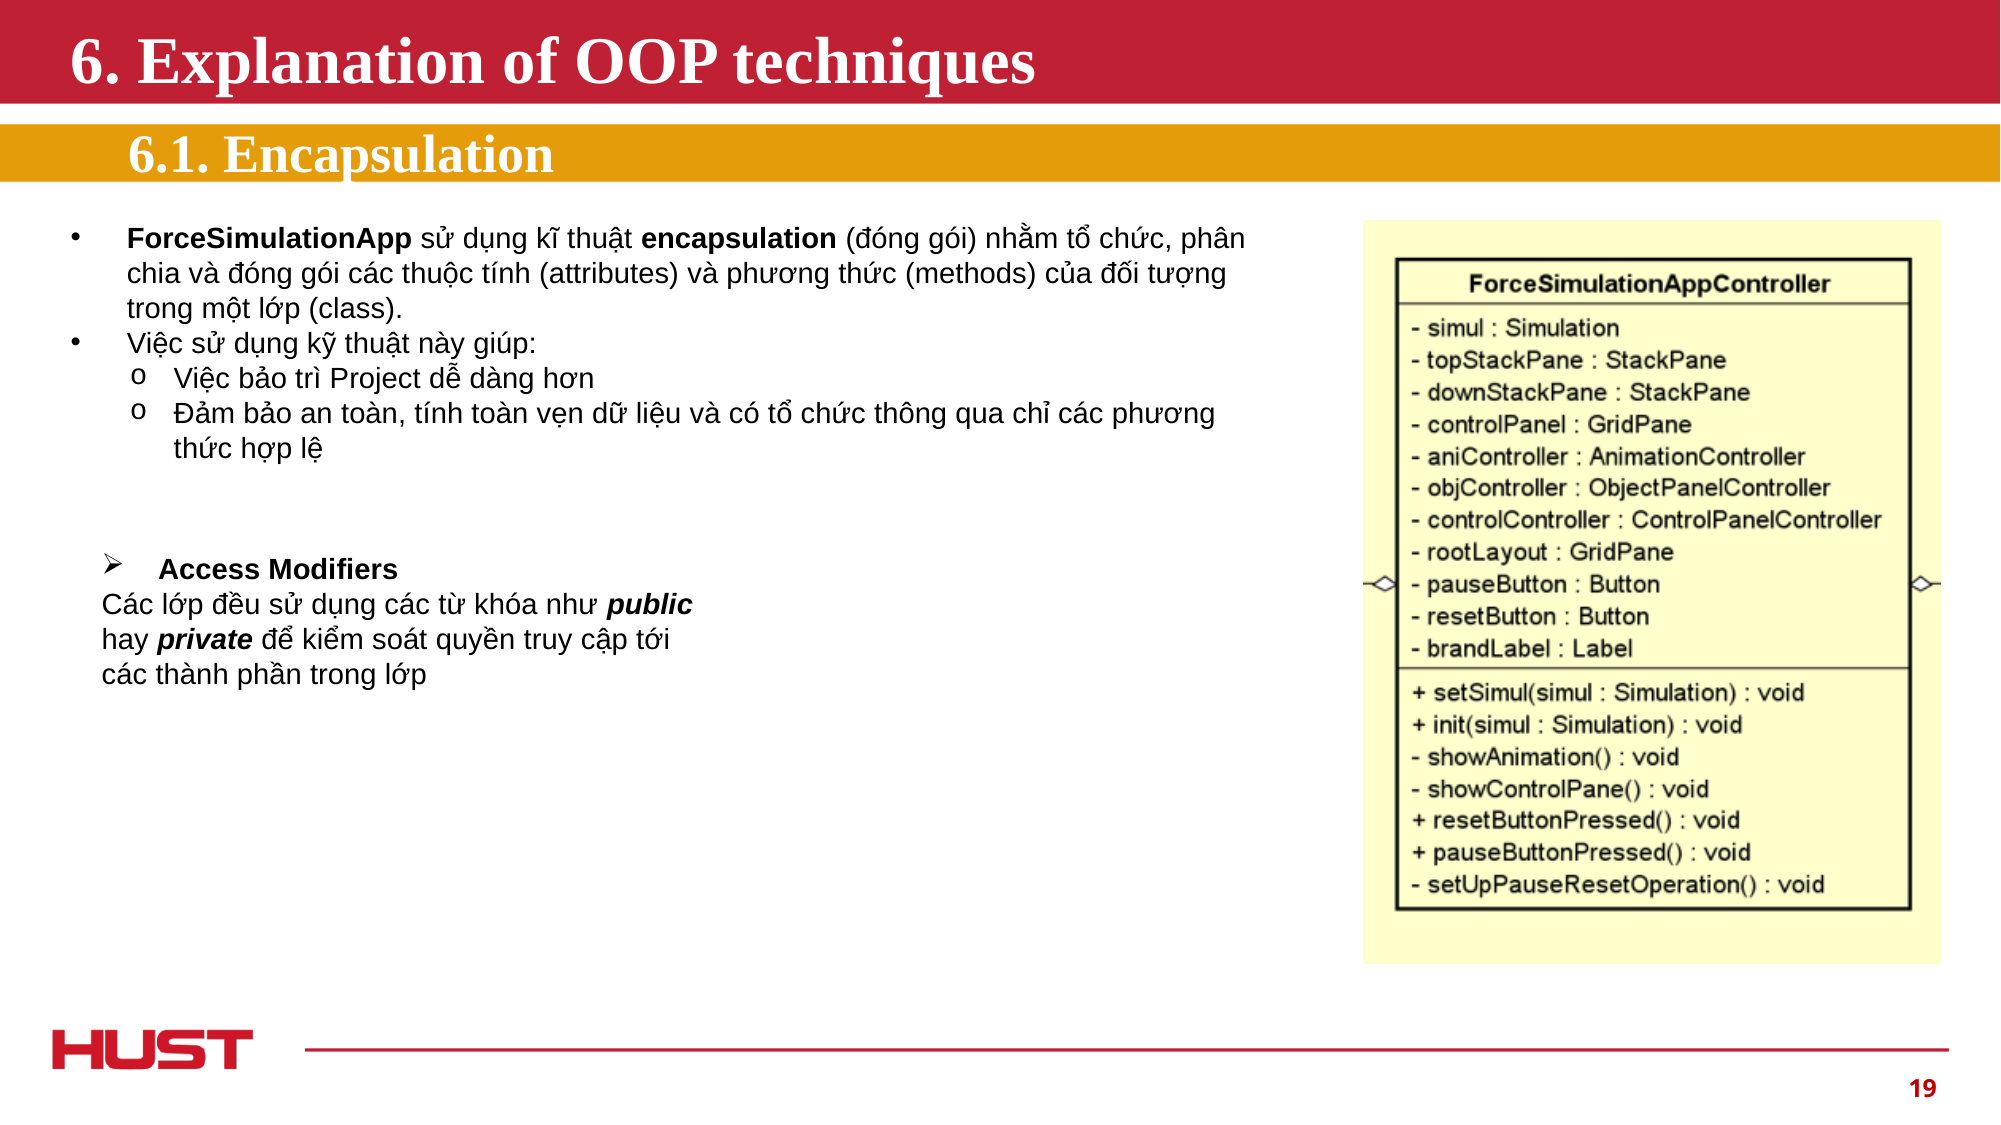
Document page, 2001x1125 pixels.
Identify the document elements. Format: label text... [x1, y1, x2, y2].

text_box Access Modifiers Các lớp đều sử dụng các từ khóa như public hay private để kiểm soát quyền truy cập tới các thành phần trong lớp [86, 542, 711, 733]
text_box 6.1. Encapsulation [113, 110, 1698, 191]
slide_number 19 [1502, 1065, 1953, 1125]
text_box ForceSimulationApp sử dụng kĩ thuật encapsulation (đóng gói) nhằm tổ chức, phân chia và đóng gói các thuộc tính (attributes) và phương thức (methods) của đối tượng trong một lớp (class). Việc sử dụng kỹ thuật này giúp: Việc bảo trì Project dễ dàng hơn Đảm bảo an toàn, tính toàn vẹn dữ liệu và có tổ chức thông qua chỉ các phương thức hợp lệ [55, 211, 1289, 472]
picture [0, 0, 2001, 1125]
title 6. Explanation of OOP techniques [55, 18, 1945, 90]
